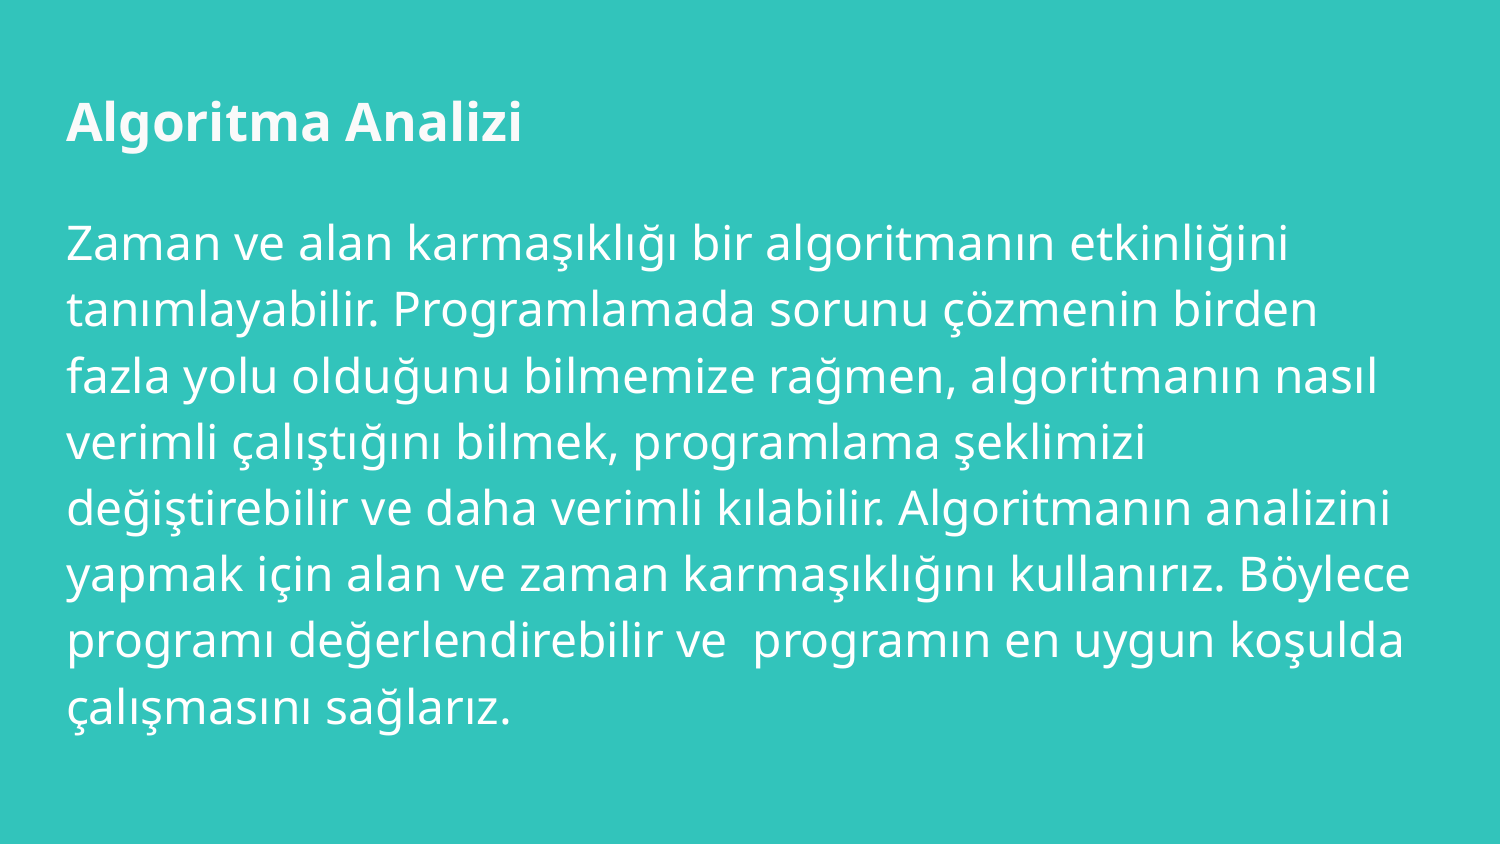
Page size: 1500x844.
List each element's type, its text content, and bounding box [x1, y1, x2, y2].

list Zaman ve alan karmaşıklığı bir algoritmanın etkinliğini tanımlayabilir. Programlamada sorunu çözmenin birden fazla yolu olduğunu bilmemize rağmen, algoritmanın nasıl verimli çalıştığını bilmek, programlama şeklimizi değiştirebilir ve daha verimli kılabilir. Algoritmanın analizini yapmak için alan ve zaman karmaşıklığını kullanırız. Böylece programı değerlendirebilir ve programın en uygun koşulda çalışmasını sağlarız. [51, 189, 1449, 750]
title Algoritma Analizi [51, 72, 1449, 167]
